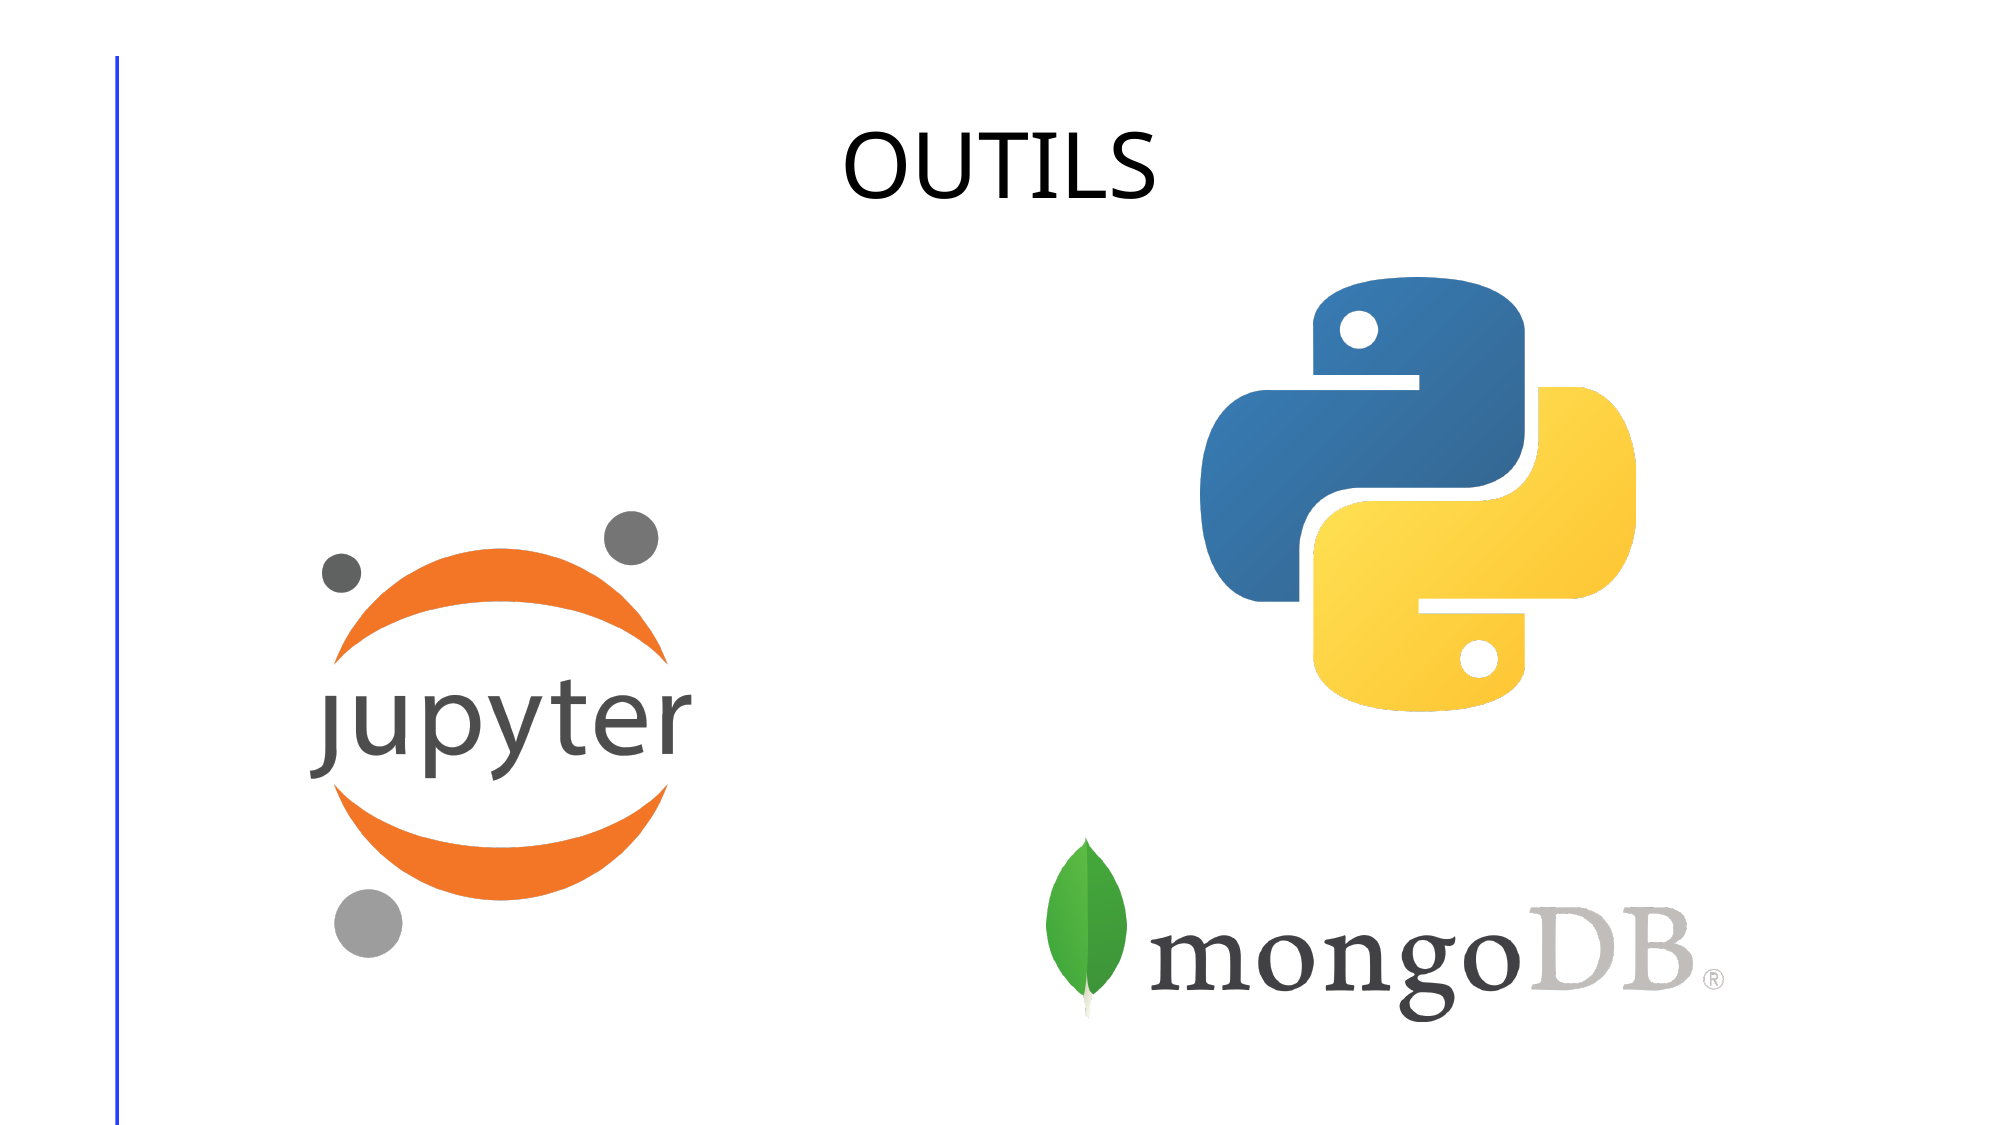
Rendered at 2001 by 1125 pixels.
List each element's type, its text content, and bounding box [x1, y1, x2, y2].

picture [305, 505, 698, 960]
picture [1200, 277, 1636, 712]
title OUTILS [137, 59, 1863, 278]
picture [1046, 837, 1724, 1022]
